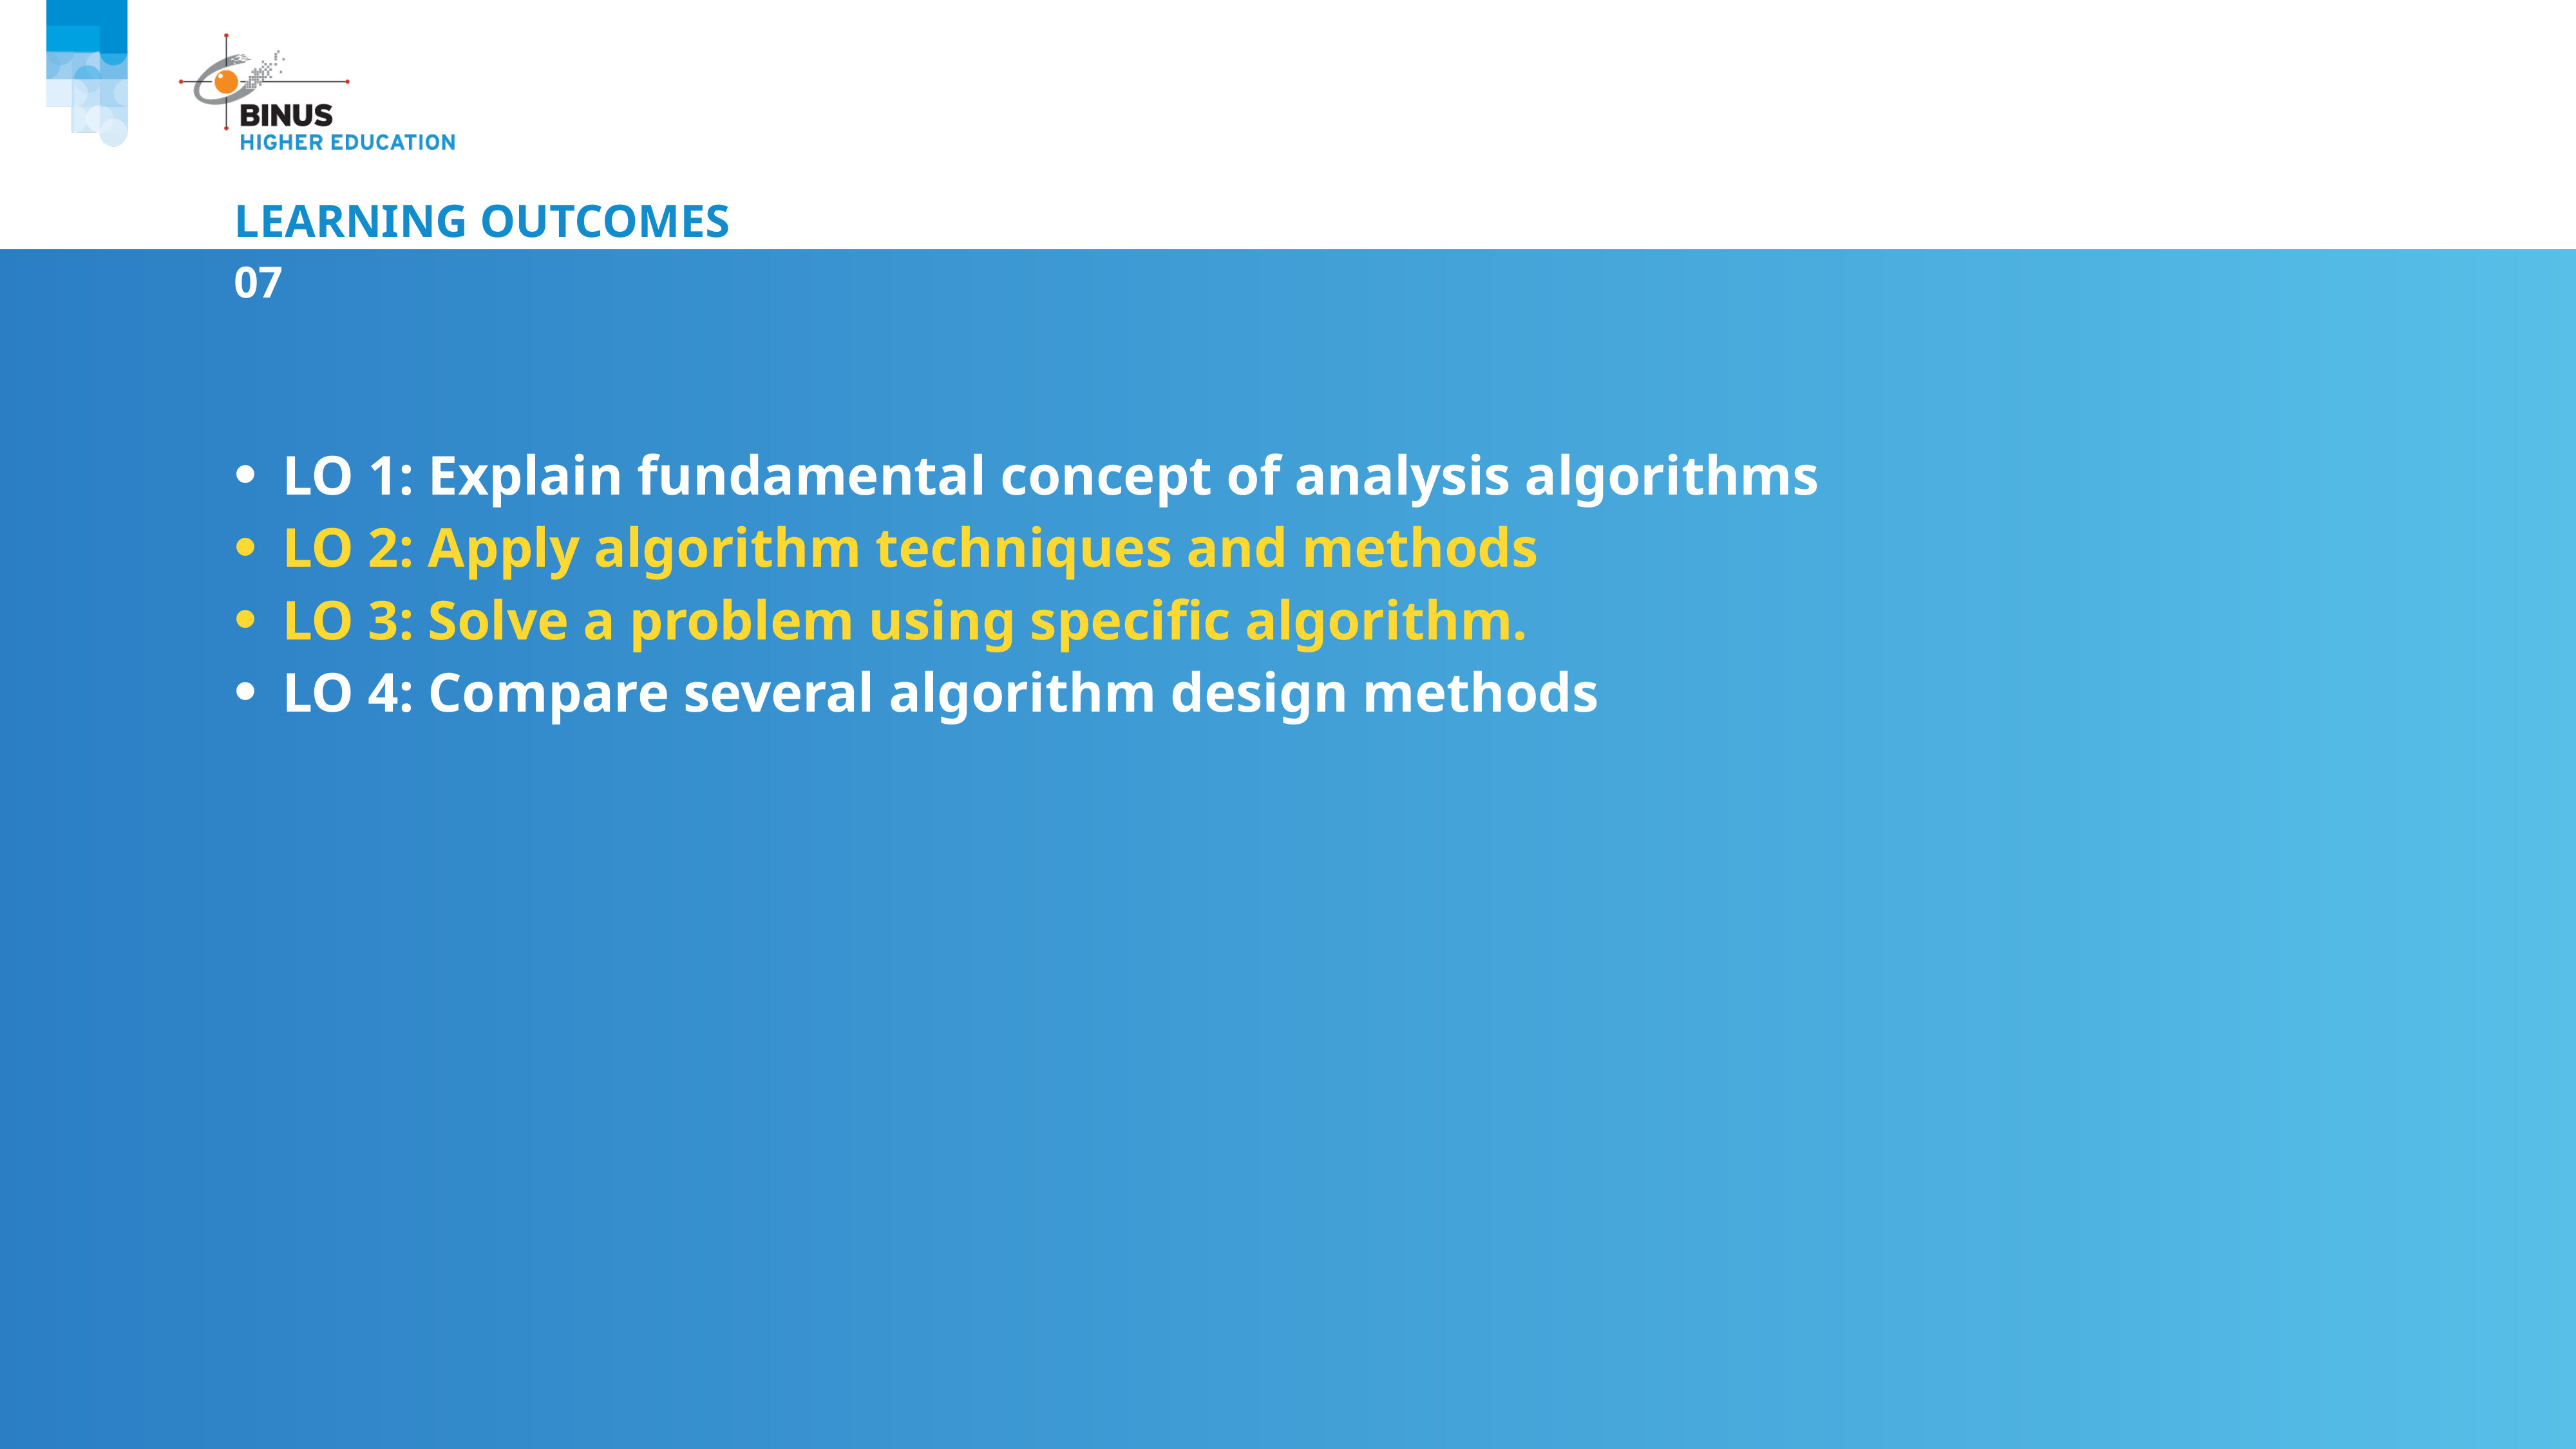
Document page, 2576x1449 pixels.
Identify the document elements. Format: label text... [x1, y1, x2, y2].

list 07 [228, 255, 1262, 341]
list LO 1: Explain fundamental concept of analysis algorithms LO 2: Apply algorithm techniques and methods LO 3: Solve a problem using specific algorithm. LO 4: Compare several algorithm design methods [228, 435, 2349, 1337]
title Learning outcomes [228, 197, 1784, 252]
picture [46, 0, 455, 154]
